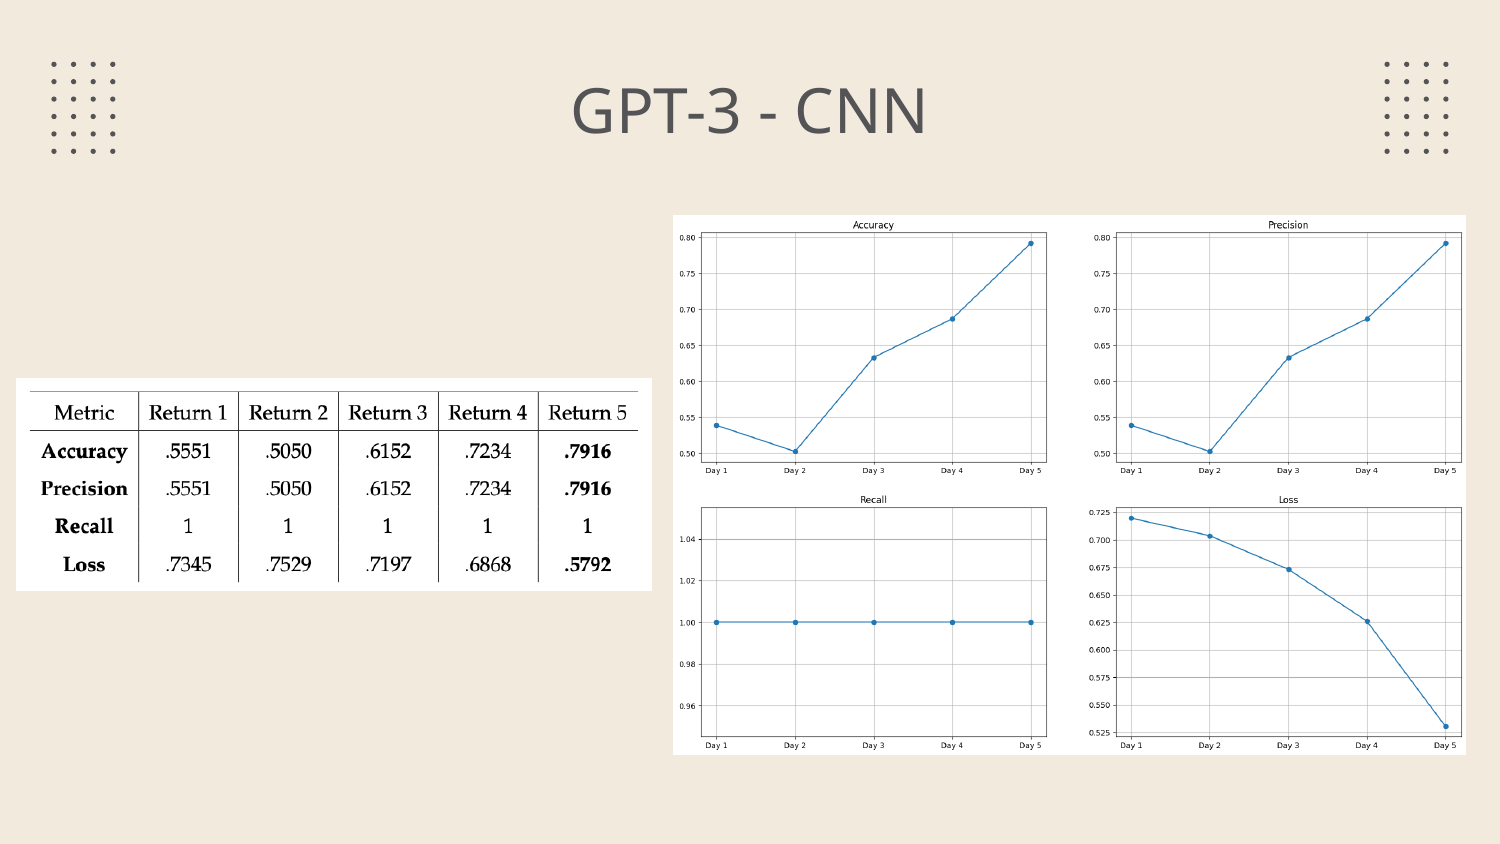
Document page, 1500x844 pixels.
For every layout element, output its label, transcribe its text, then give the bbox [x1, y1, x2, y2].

picture [673, 214, 1467, 755]
title GPT-3 - CNN [118, 60, 1382, 155]
picture [15, 378, 653, 591]
